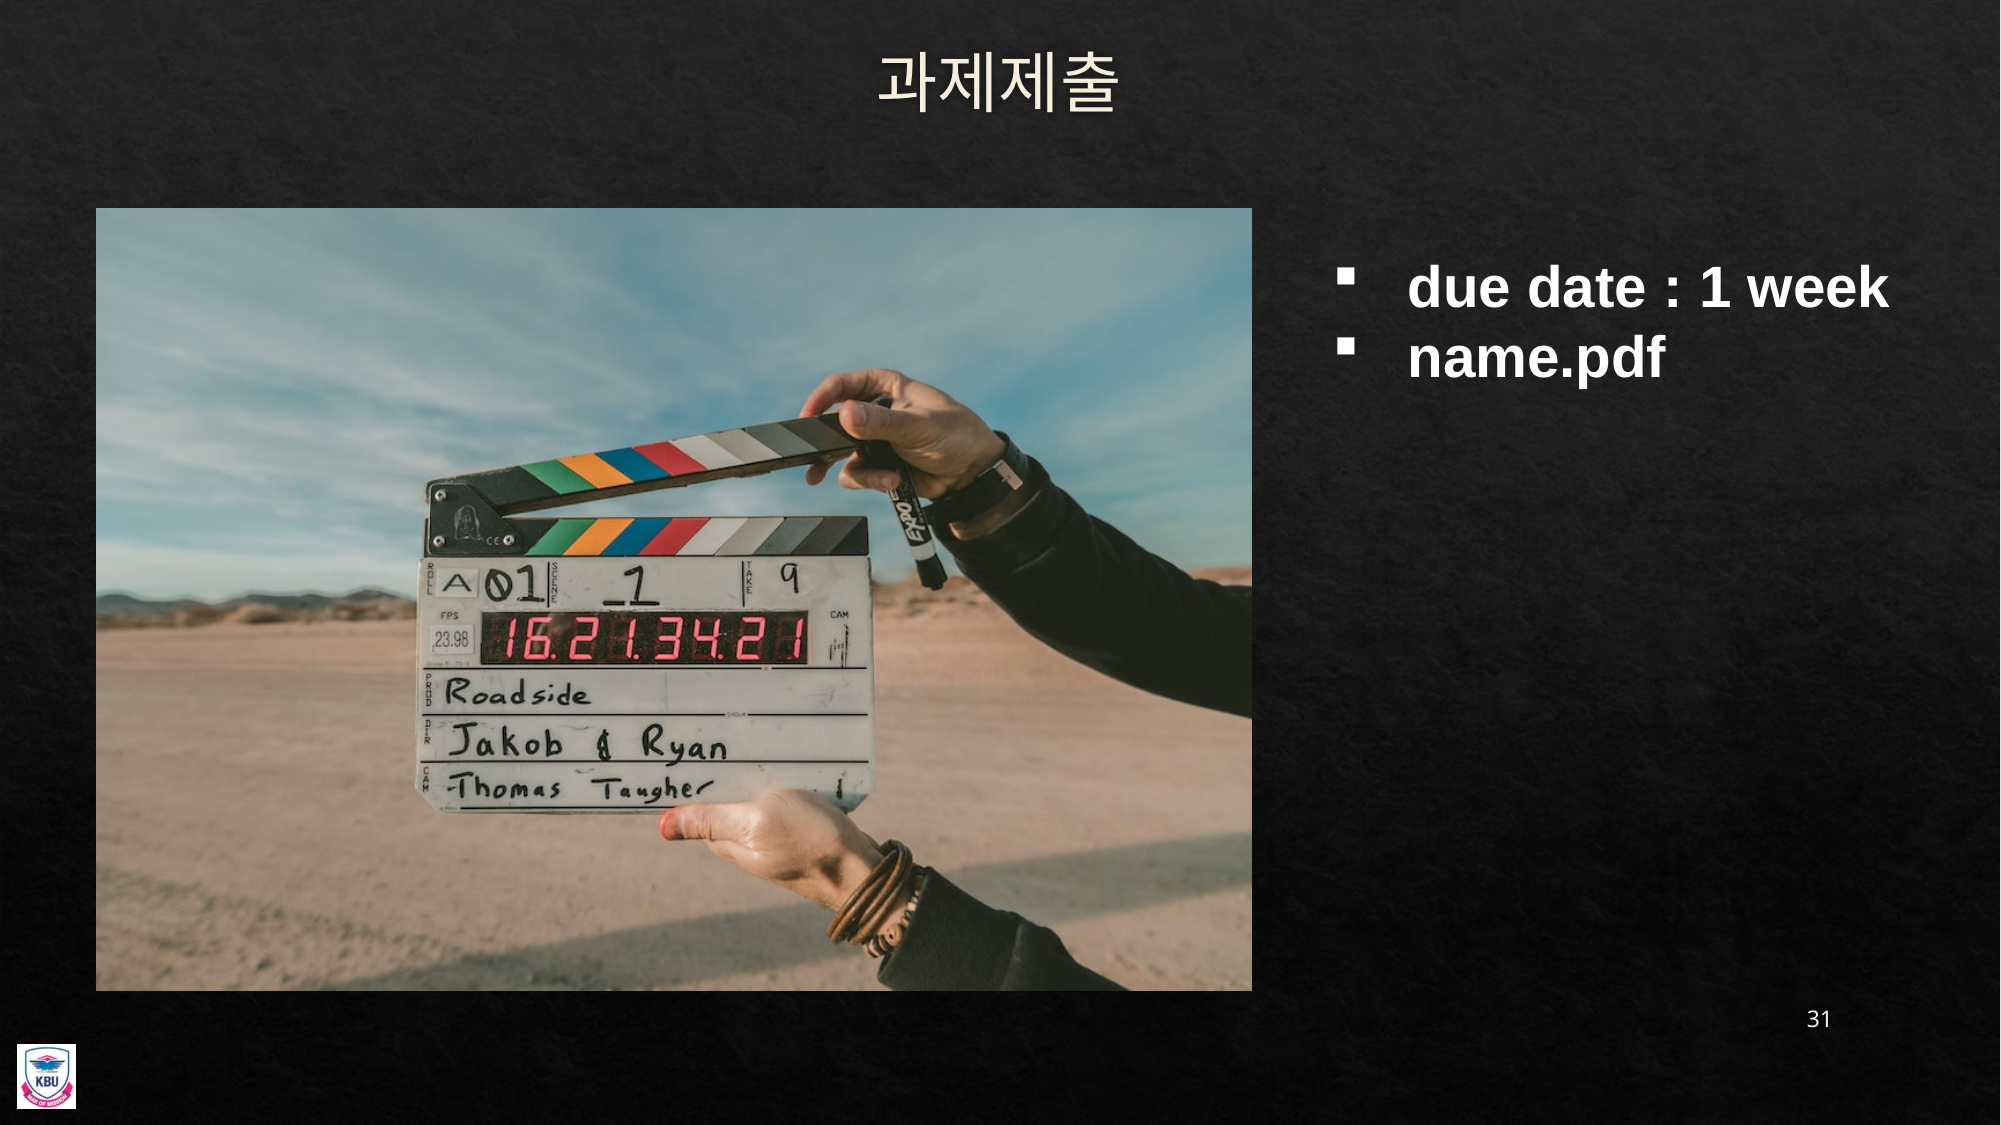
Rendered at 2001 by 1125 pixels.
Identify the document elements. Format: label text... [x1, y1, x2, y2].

picture [17, 1044, 76, 1109]
picture [95, 208, 1253, 991]
slide_number 31 [1724, 990, 1849, 1051]
title 과제제출 [149, 22, 1849, 149]
text_box due date : 1 week name.pdf [1317, 241, 1943, 397]
